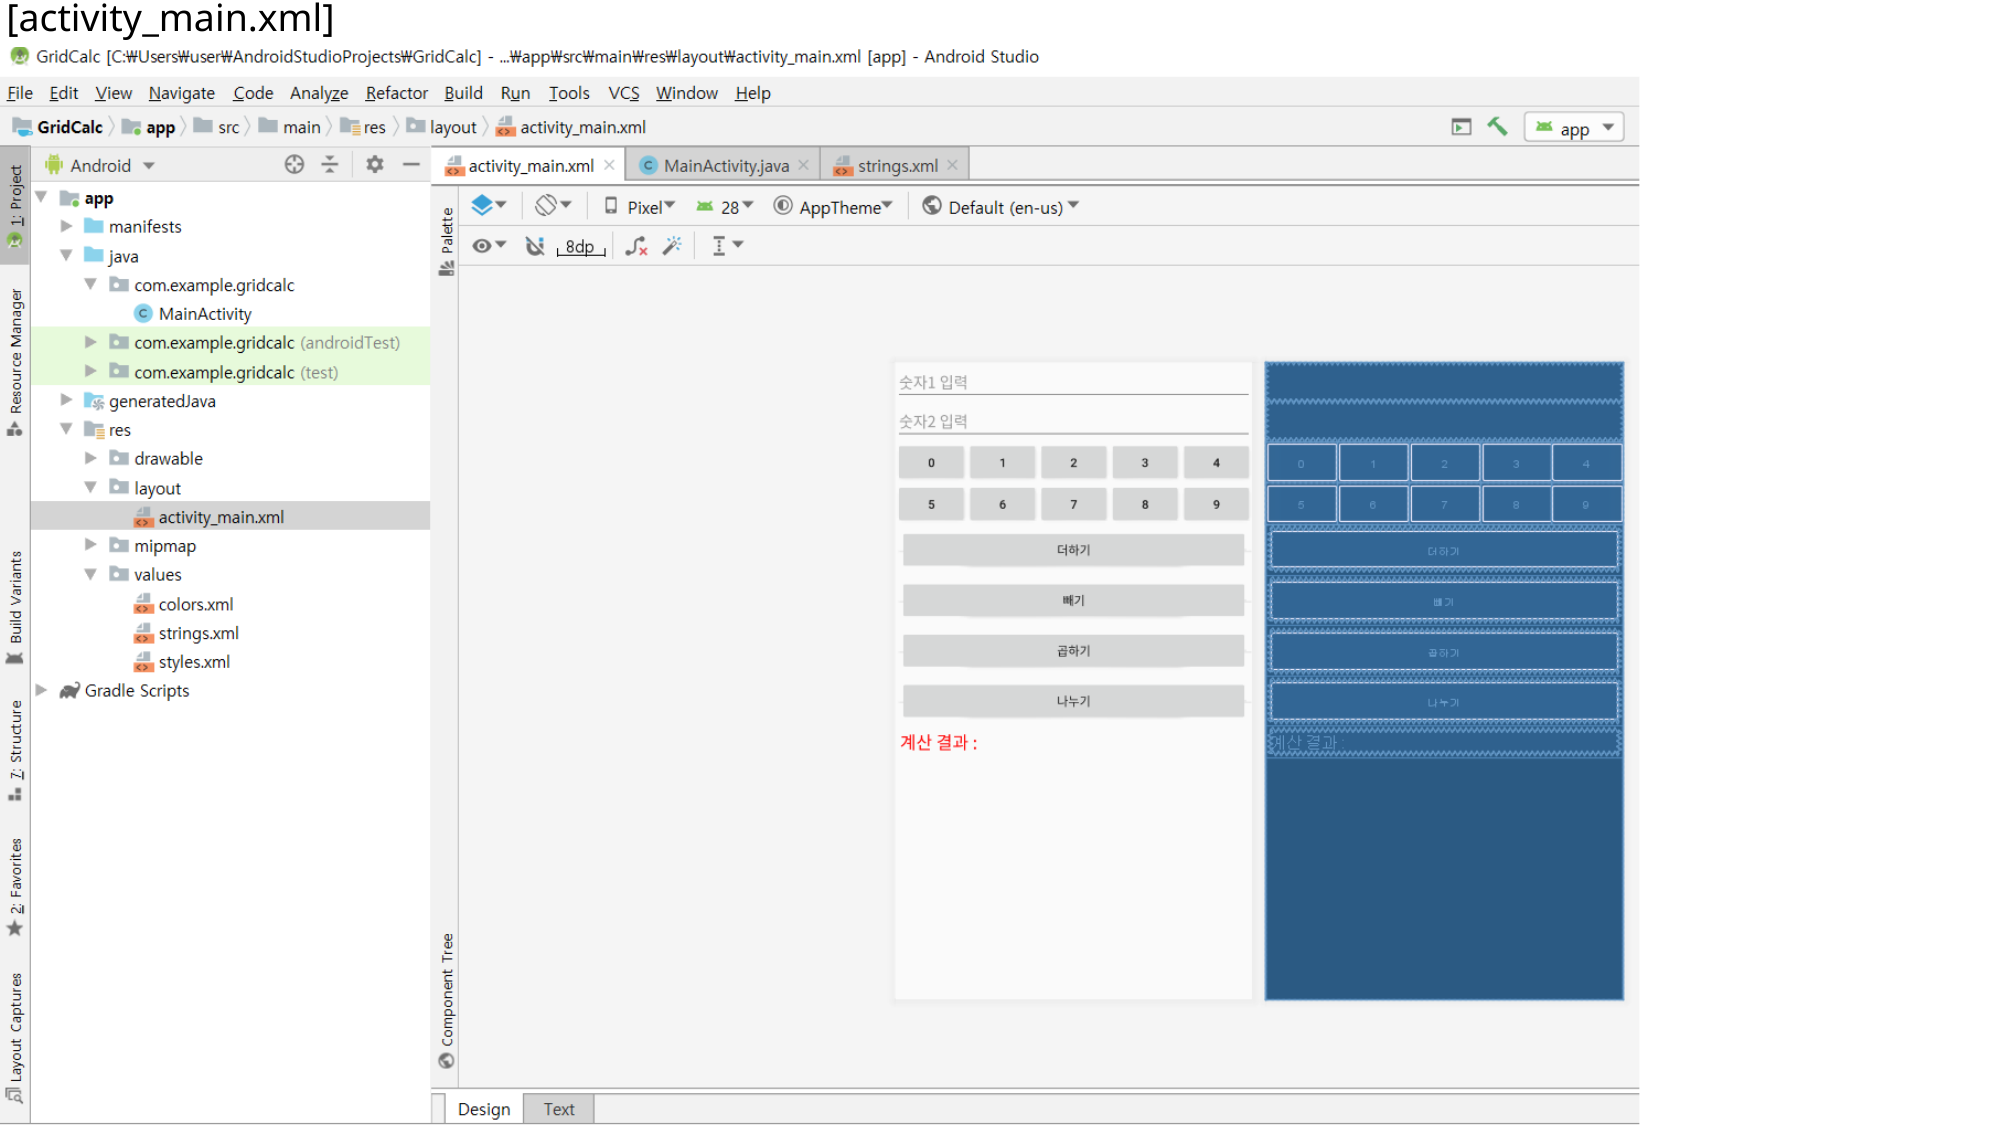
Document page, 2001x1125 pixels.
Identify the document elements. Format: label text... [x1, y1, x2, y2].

text_box [activity_main.xml] [0, 0, 350, 46]
picture [0, 46, 1640, 1125]
